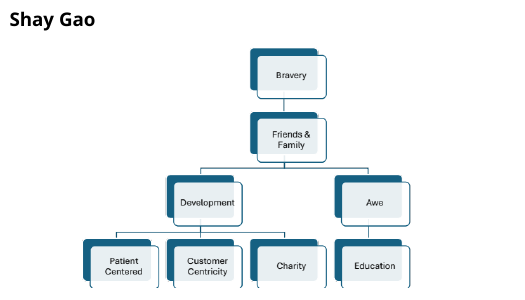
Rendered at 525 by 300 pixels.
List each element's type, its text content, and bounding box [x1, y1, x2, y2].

picture [24, 47, 466, 288]
text_box Shay Gao [4, 2, 177, 36]
